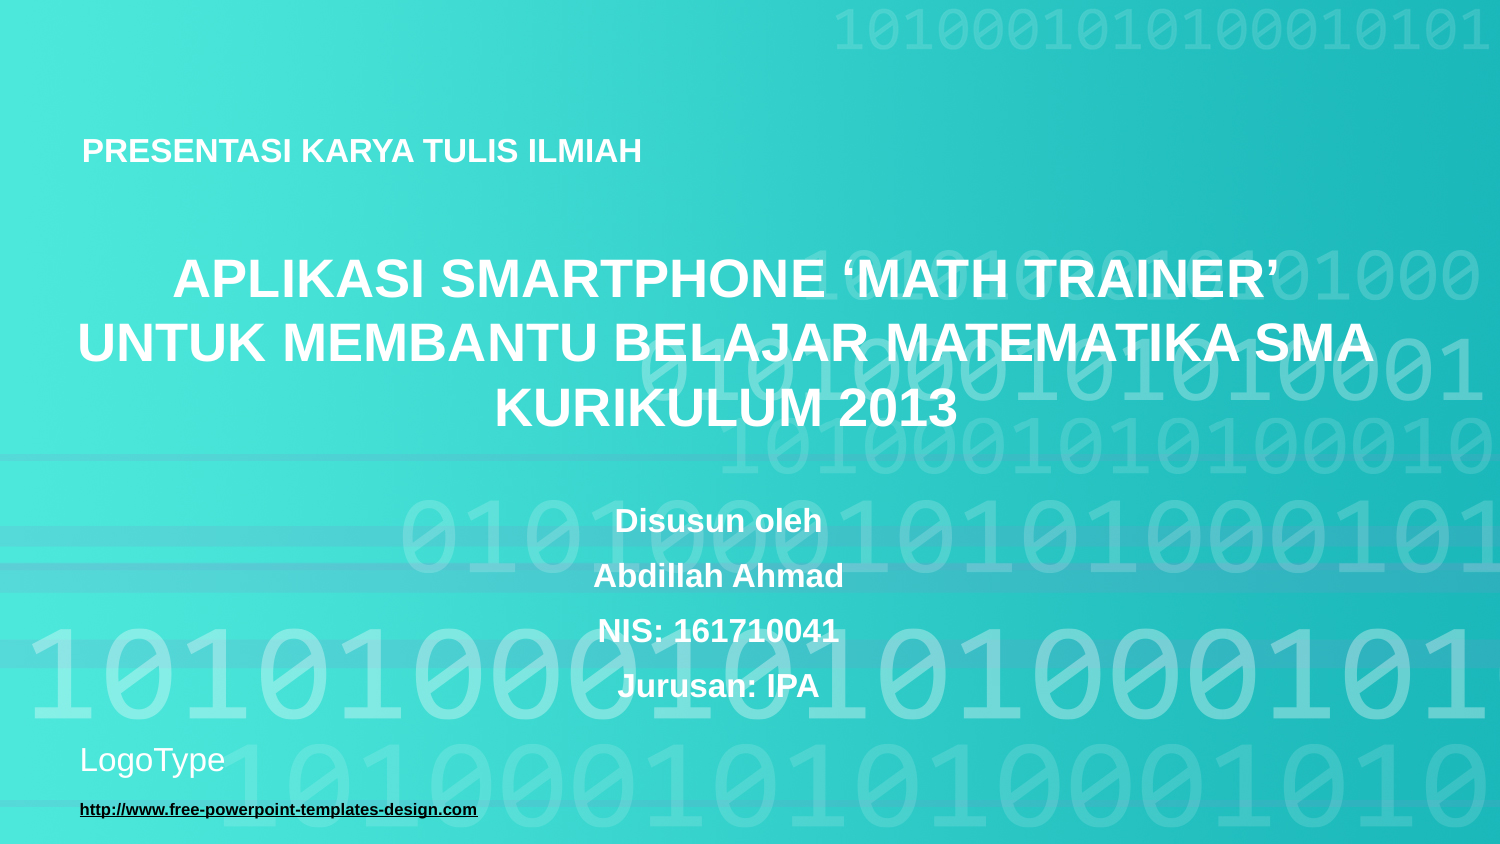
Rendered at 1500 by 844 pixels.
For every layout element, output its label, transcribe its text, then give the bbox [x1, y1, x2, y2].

text_box PRESENTASI KARYA TULIS ILMIAH [67, 55, 797, 244]
text_box APLIKASI SMARTPHONE ‘MATH TRAINER’ UNTUK MEMBANTU BELAJAR MATEMATIKA SMA KURIKULUM 2013 [37, 256, 1417, 425]
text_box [64, 730, 1500, 826]
picture [0, 0, 1500, 844]
text_box Disusun oleh Abdillah Ahmad NIS: 161710041 Jurusan: IPA [354, 507, 1084, 696]
